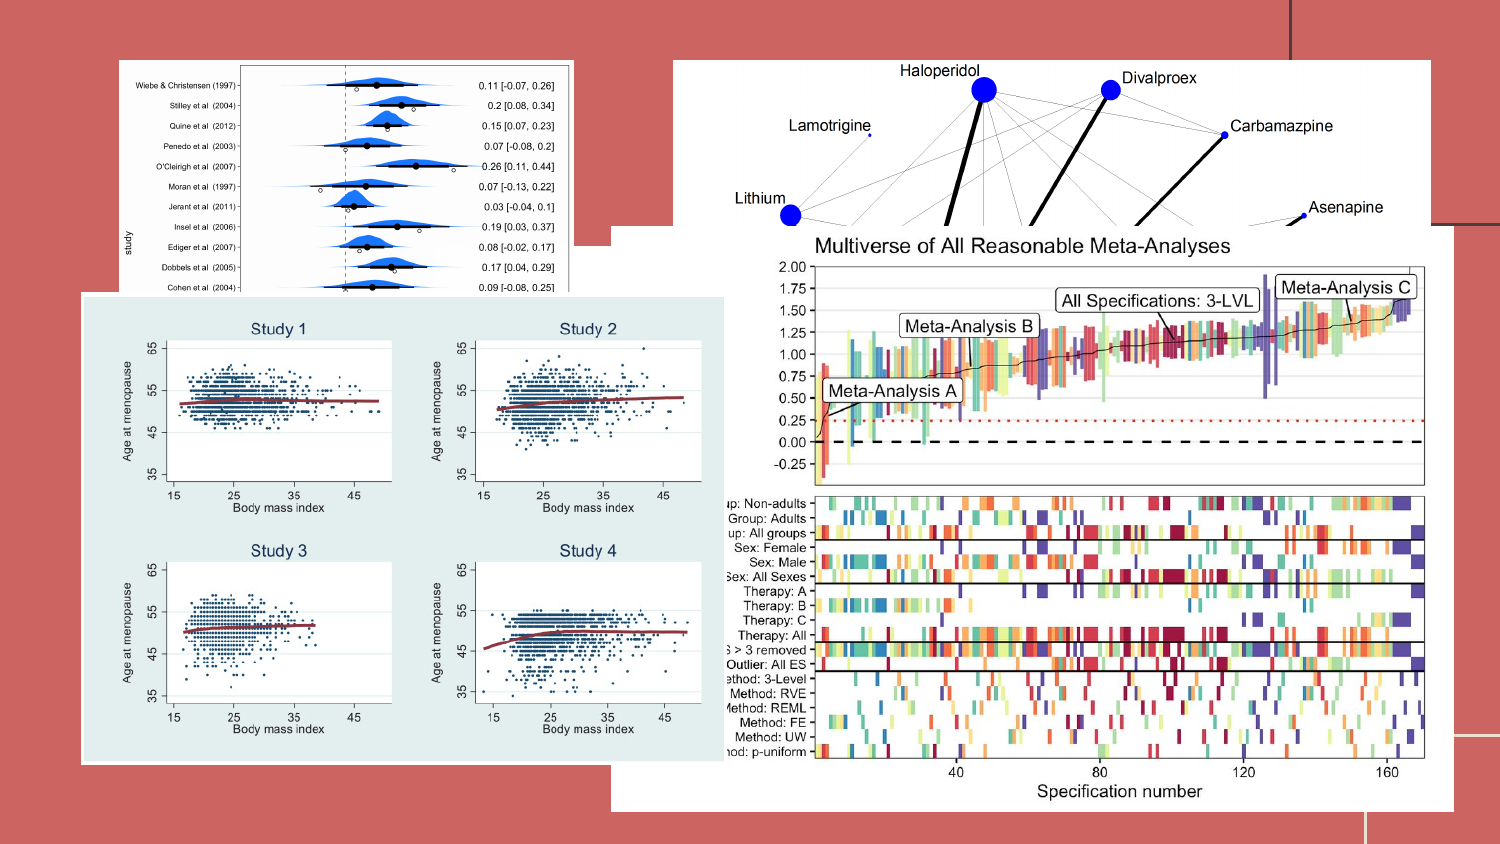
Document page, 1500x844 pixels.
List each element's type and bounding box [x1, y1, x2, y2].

picture [81, 59, 1455, 812]
